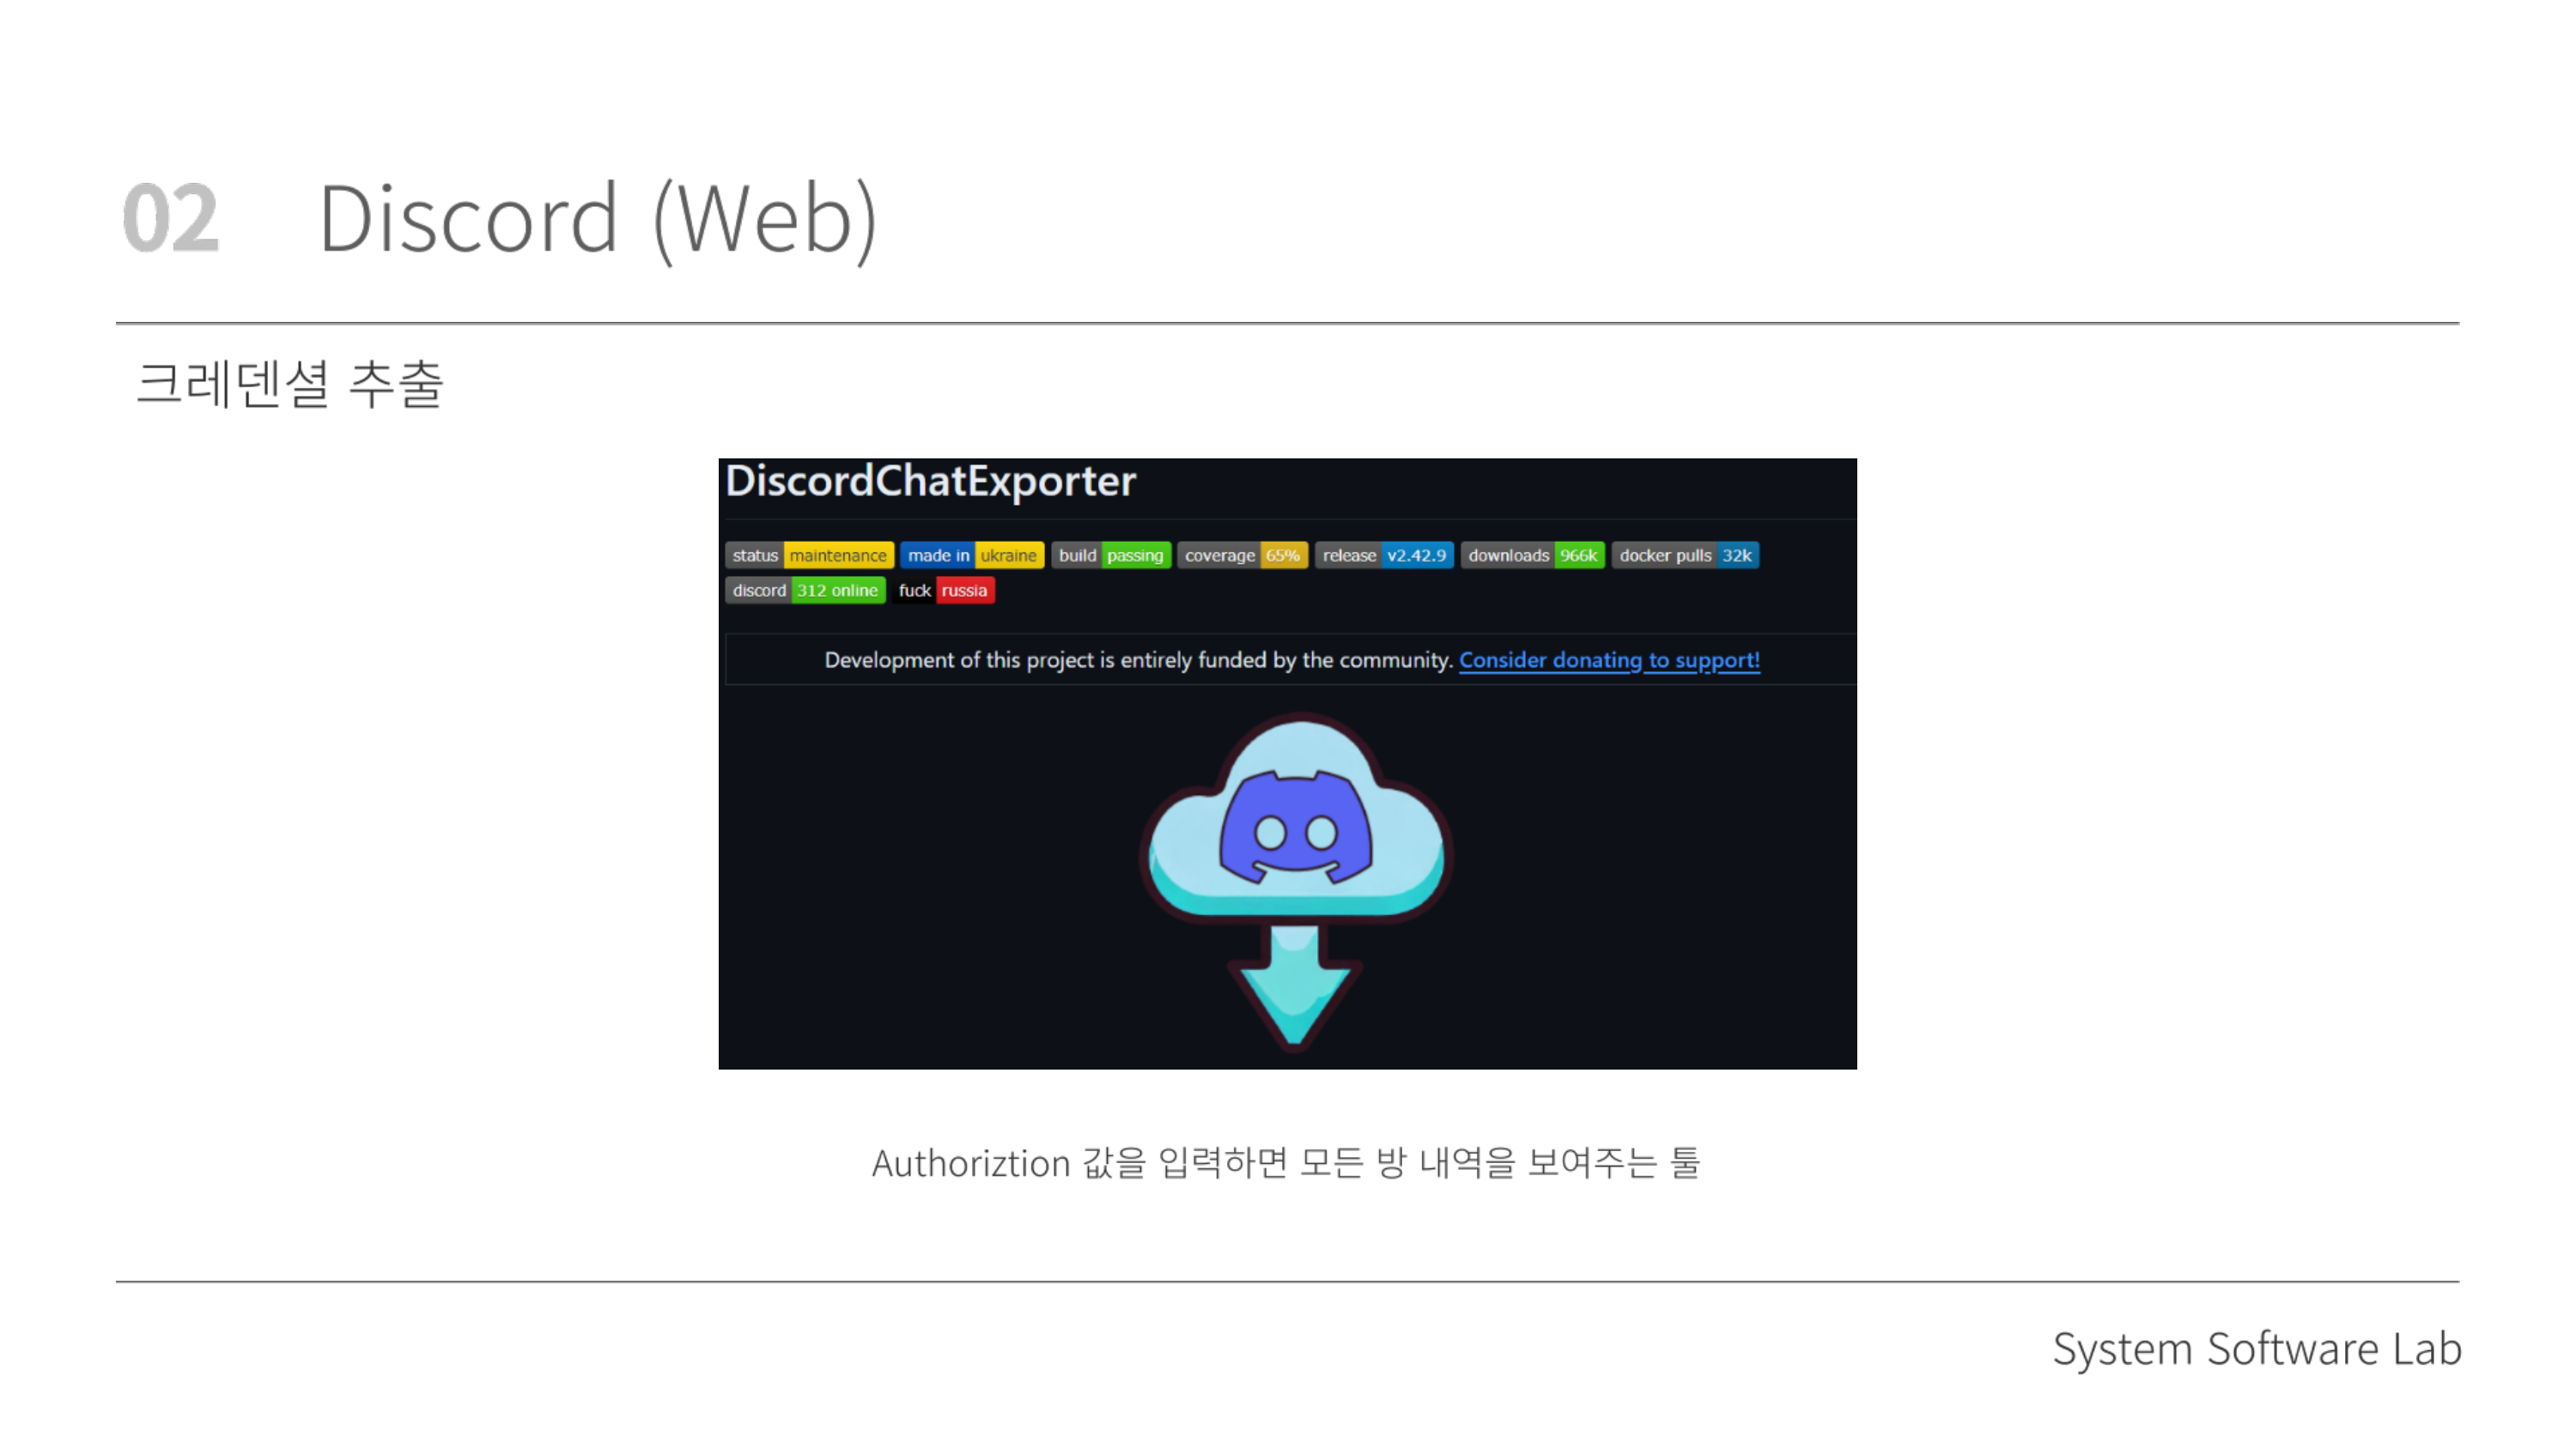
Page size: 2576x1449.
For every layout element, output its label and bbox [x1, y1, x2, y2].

picture [1942, 1301, 2560, 1420]
picture [90, 94, 979, 474]
text_box [116, 1280, 2460, 1283]
text_box [719, 458, 1857, 1070]
text_box [982, 322, 2460, 325]
picture [854, 1125, 1741, 1225]
